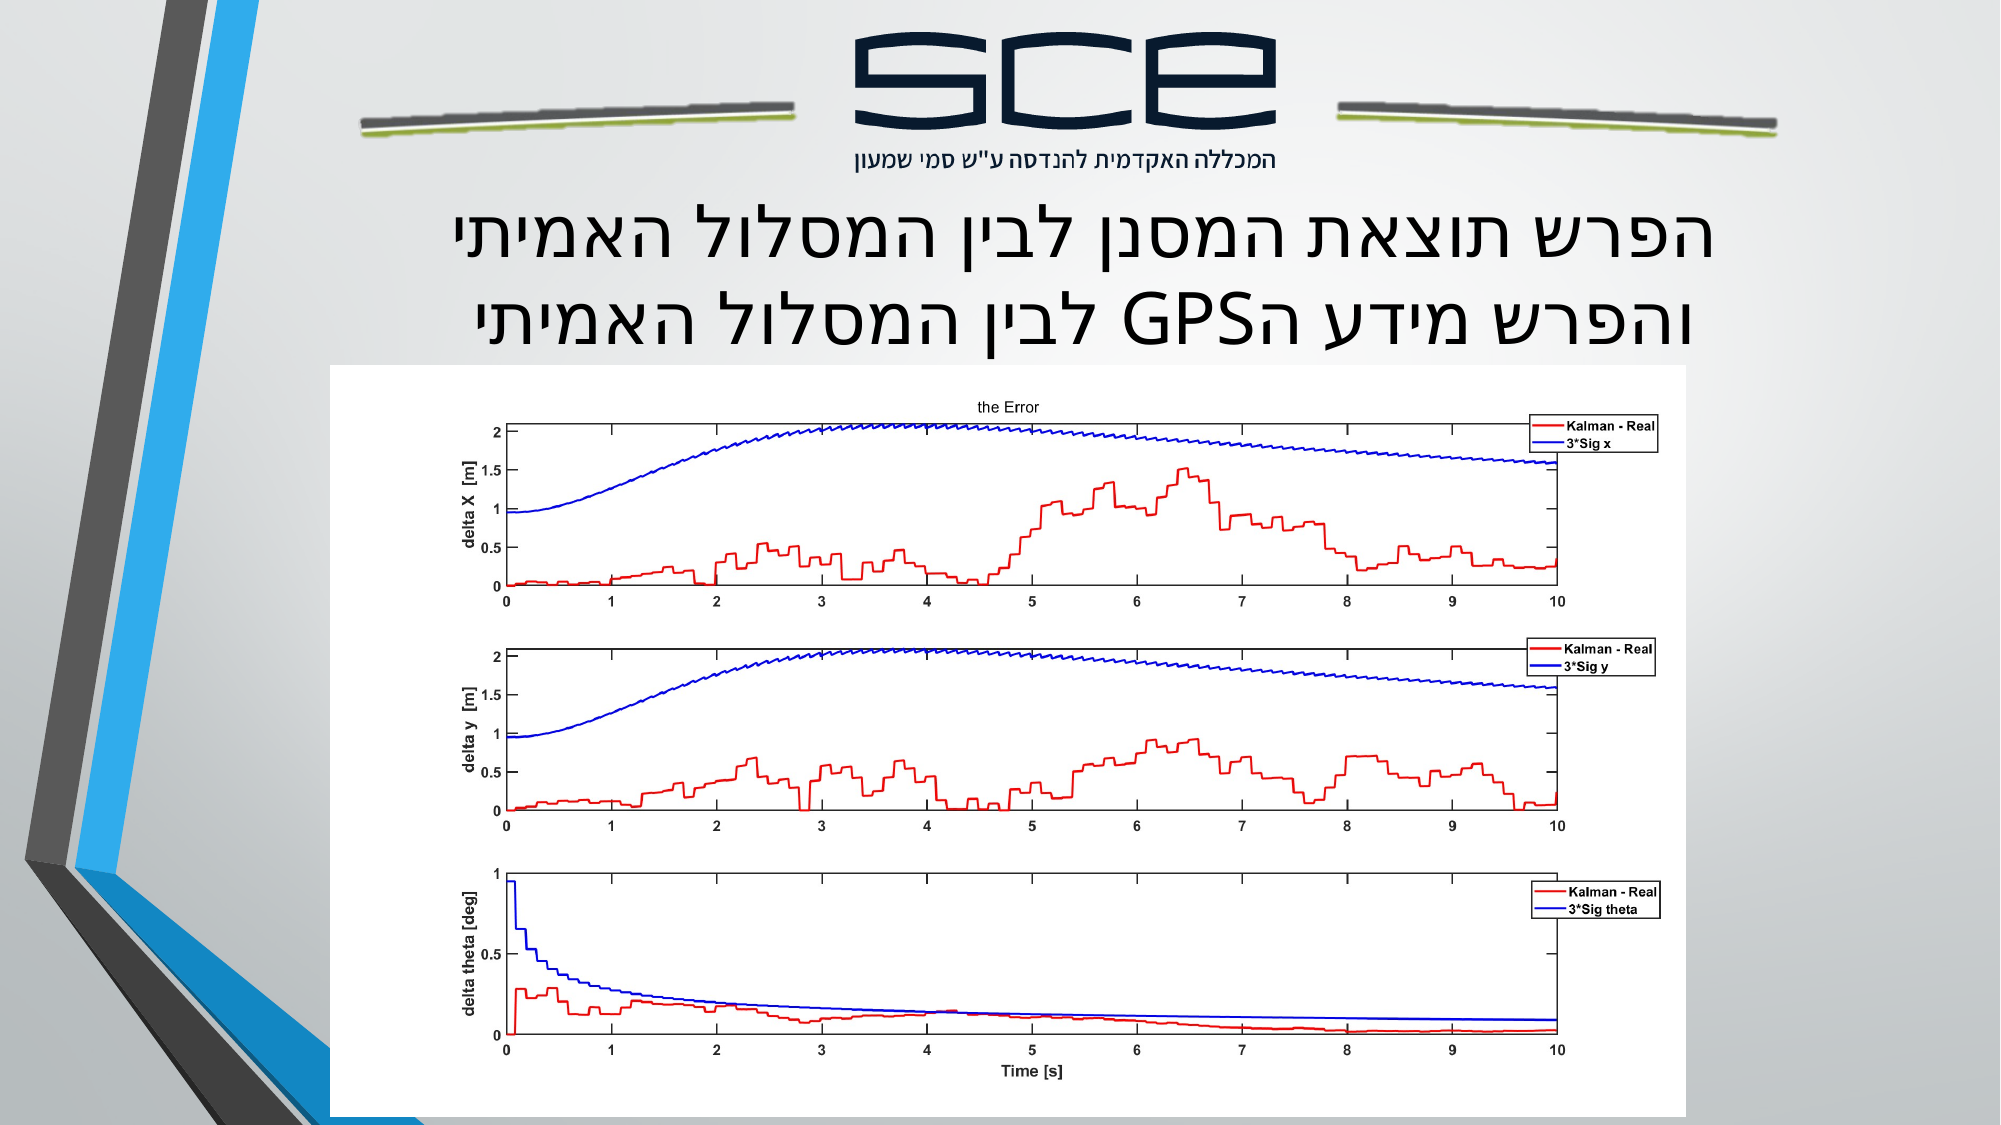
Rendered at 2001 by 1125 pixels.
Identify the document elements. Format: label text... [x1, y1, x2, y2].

picture [330, 365, 1686, 1117]
title הפרש תוצאת המסנן לבין המסלול האמיתי והפרש מידע הGPS לבין המסלול האמיתי [413, 183, 1757, 377]
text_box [340, 22, 1790, 183]
